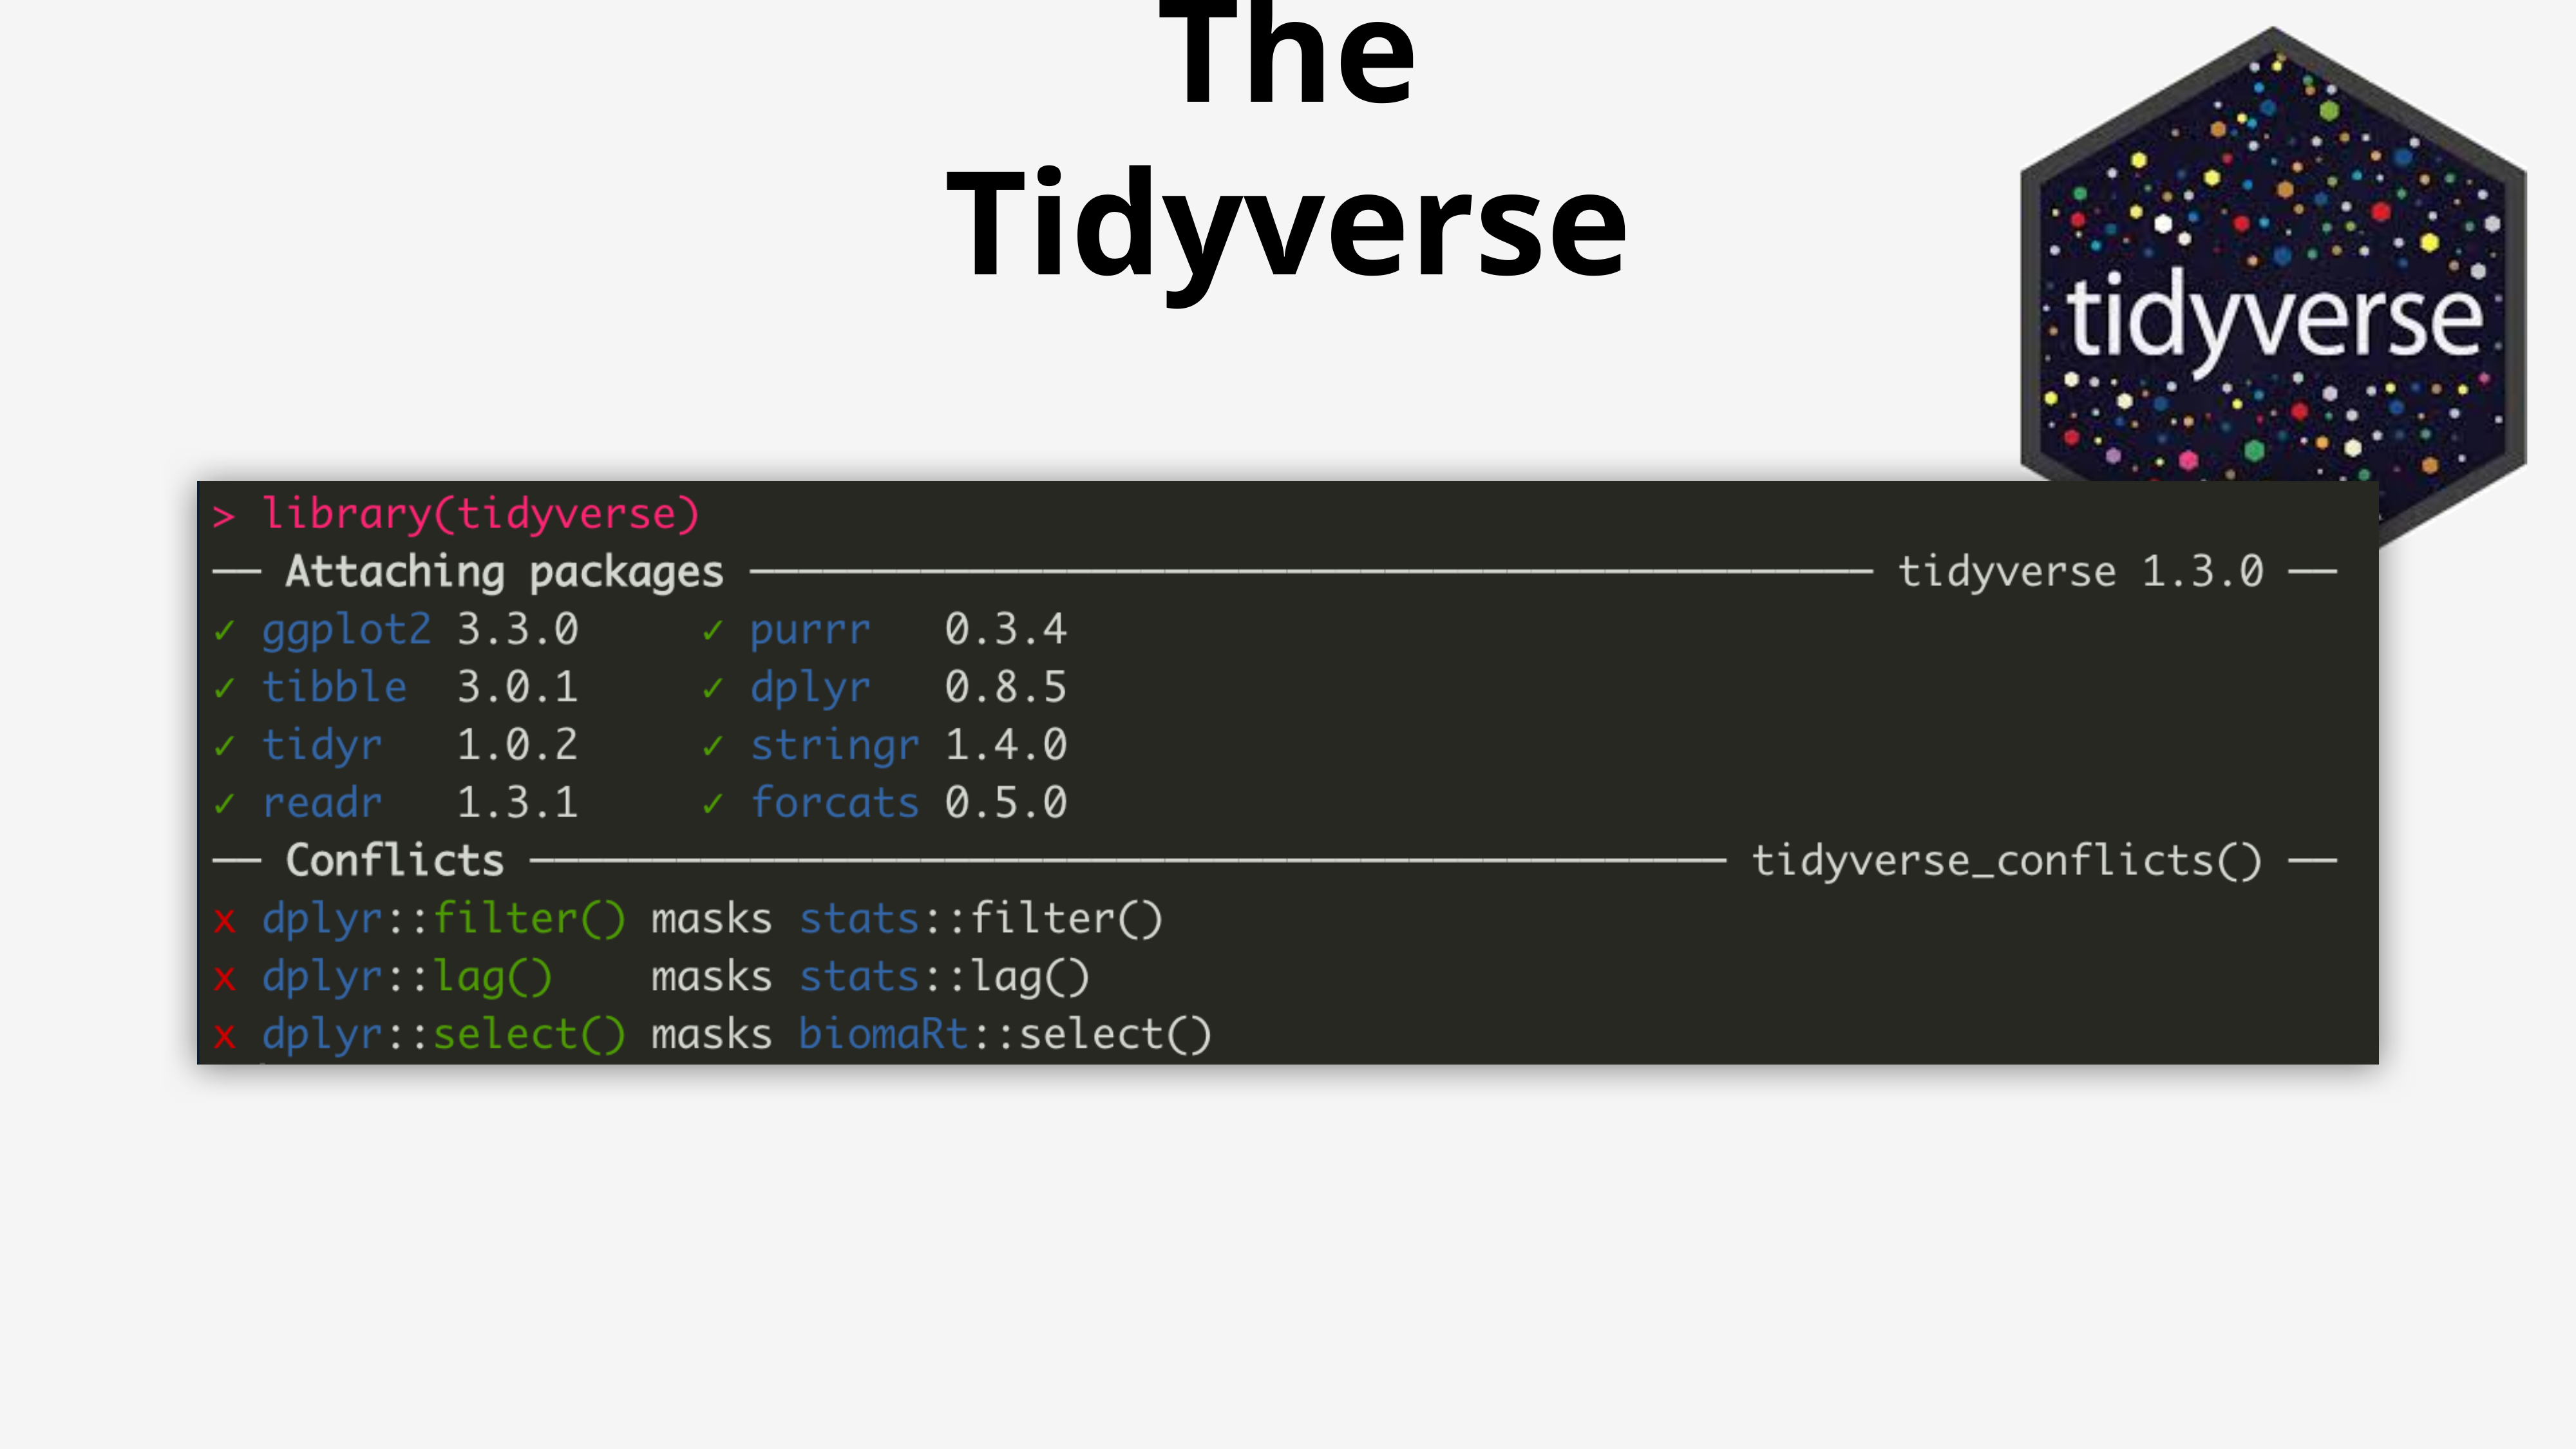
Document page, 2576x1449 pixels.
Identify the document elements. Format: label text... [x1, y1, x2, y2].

text_box The Tidyverse [798, 0, 1778, 311]
picture [196, 25, 2528, 1065]
